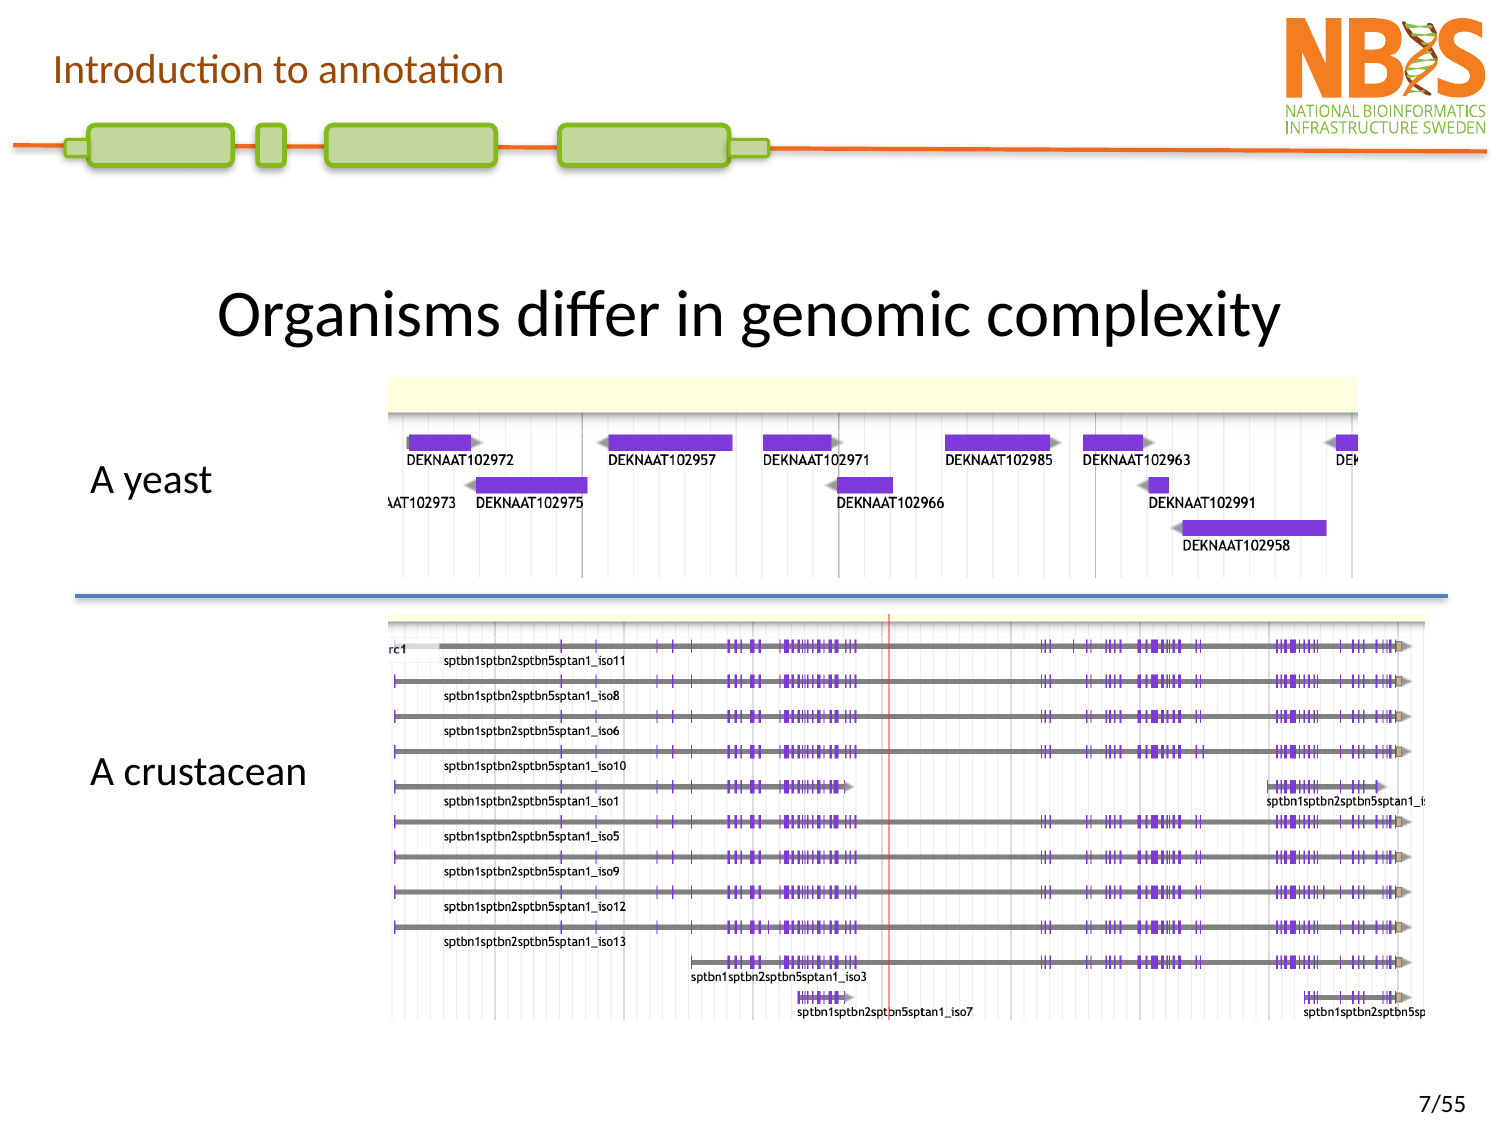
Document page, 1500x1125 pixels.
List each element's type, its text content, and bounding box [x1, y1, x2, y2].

picture [388, 613, 1426, 1020]
picture [388, 377, 1358, 578]
text_box Introduction to annotation [38, 34, 520, 100]
list Organisms differ in genomic complexity A yeast A crustacean [75, 605, 1425, 1005]
list Organisms differ in genomic complexity A yeast A crustacean [75, 262, 1425, 593]
slide_number 7/55 [1403, 1080, 1500, 1125]
